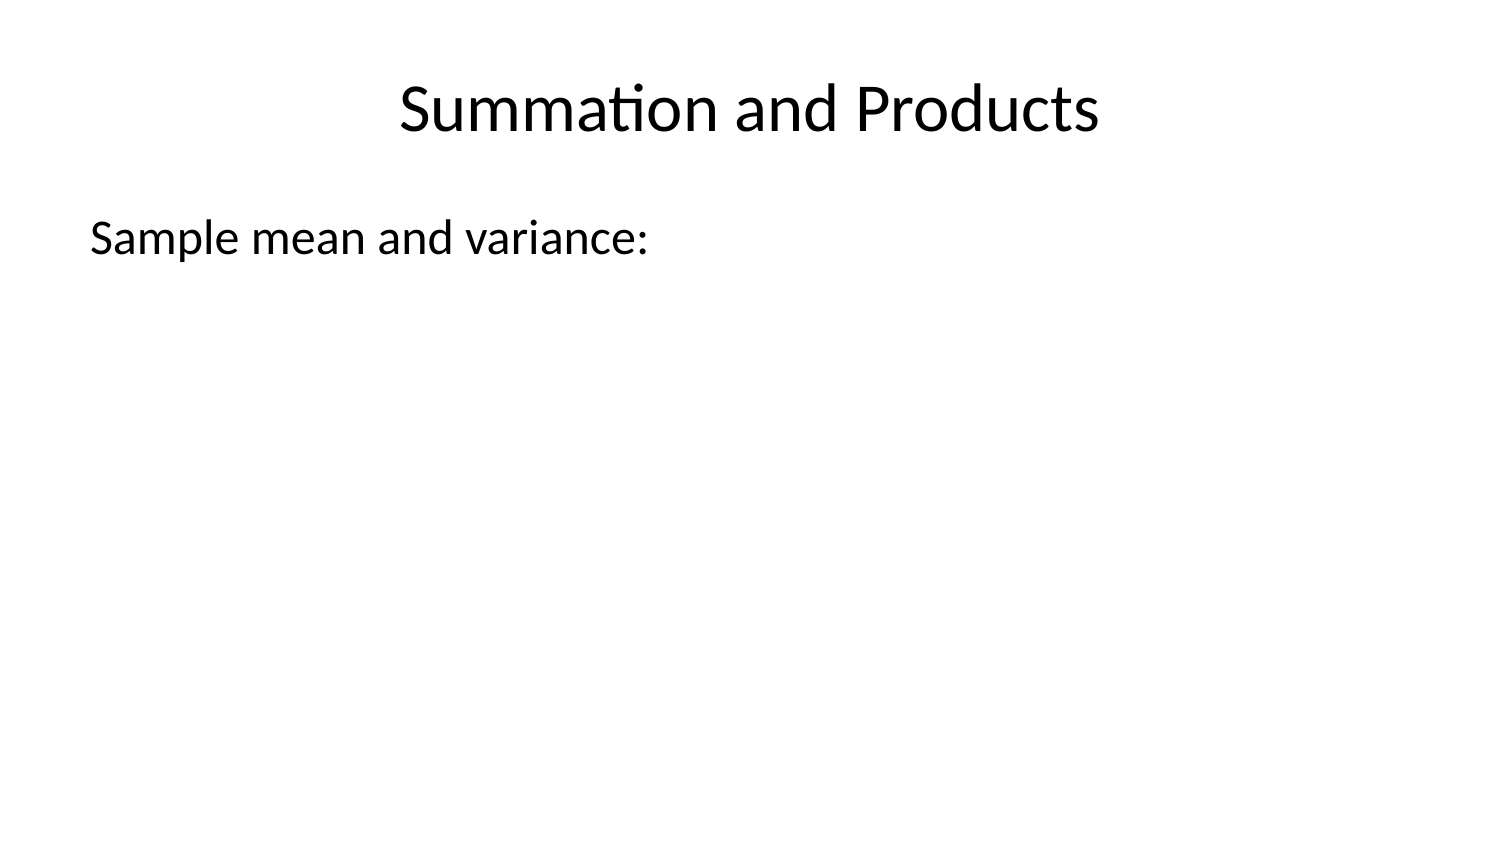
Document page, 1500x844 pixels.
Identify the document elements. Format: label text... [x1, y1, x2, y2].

title Summation and Products [75, 33, 1425, 175]
